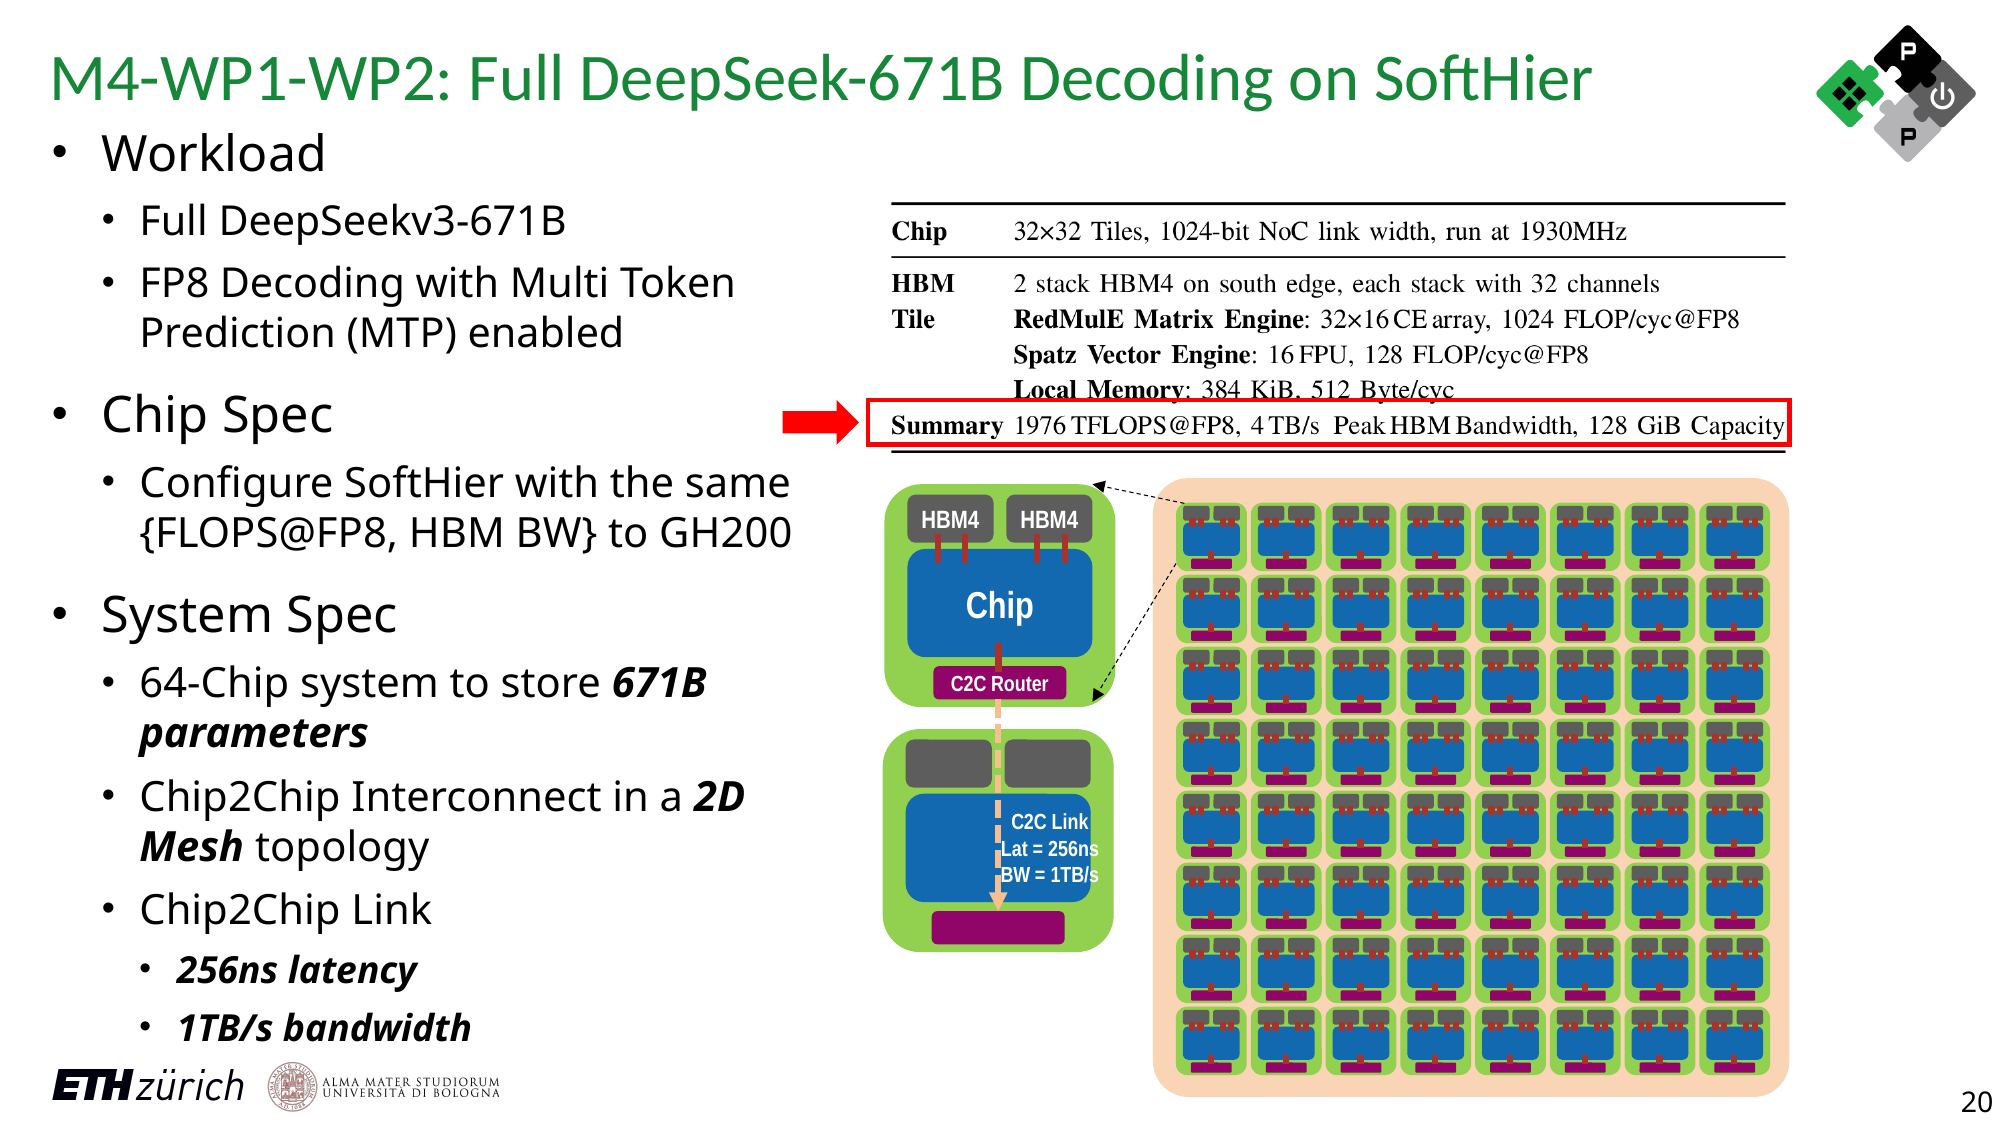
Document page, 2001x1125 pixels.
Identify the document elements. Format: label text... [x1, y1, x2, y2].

picture [322, 1074, 500, 1097]
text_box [882, 699, 1121, 953]
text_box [884, 484, 1116, 699]
slide_number 20 [1870, 1079, 2000, 1125]
text_box M4-WP1-WP2: Full DeepSeek-671B Decoding on SoftHier [49, 27, 1826, 130]
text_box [1092, 563, 1176, 702]
text_box Workload Full DeepSeekv3-671B FP8 Decoding with Multi Token Prediction (MTP) enabled Chip Spec Configure SoftHier with the same {FLOPS@FP8, HBM BW} to GH200 System Spec 64-Chip system to store 671B parameters Chip2Chip Interconnect in a 2D Mesh topology Chip2Chip Link 256ns latency 1TB/s bandwidth [51, 113, 857, 1035]
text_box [1152, 478, 1790, 1097]
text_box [782, 195, 1790, 459]
picture [266, 1062, 319, 1113]
picture [1815, 24, 1977, 163]
picture [51, 1069, 244, 1101]
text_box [1092, 484, 1185, 504]
